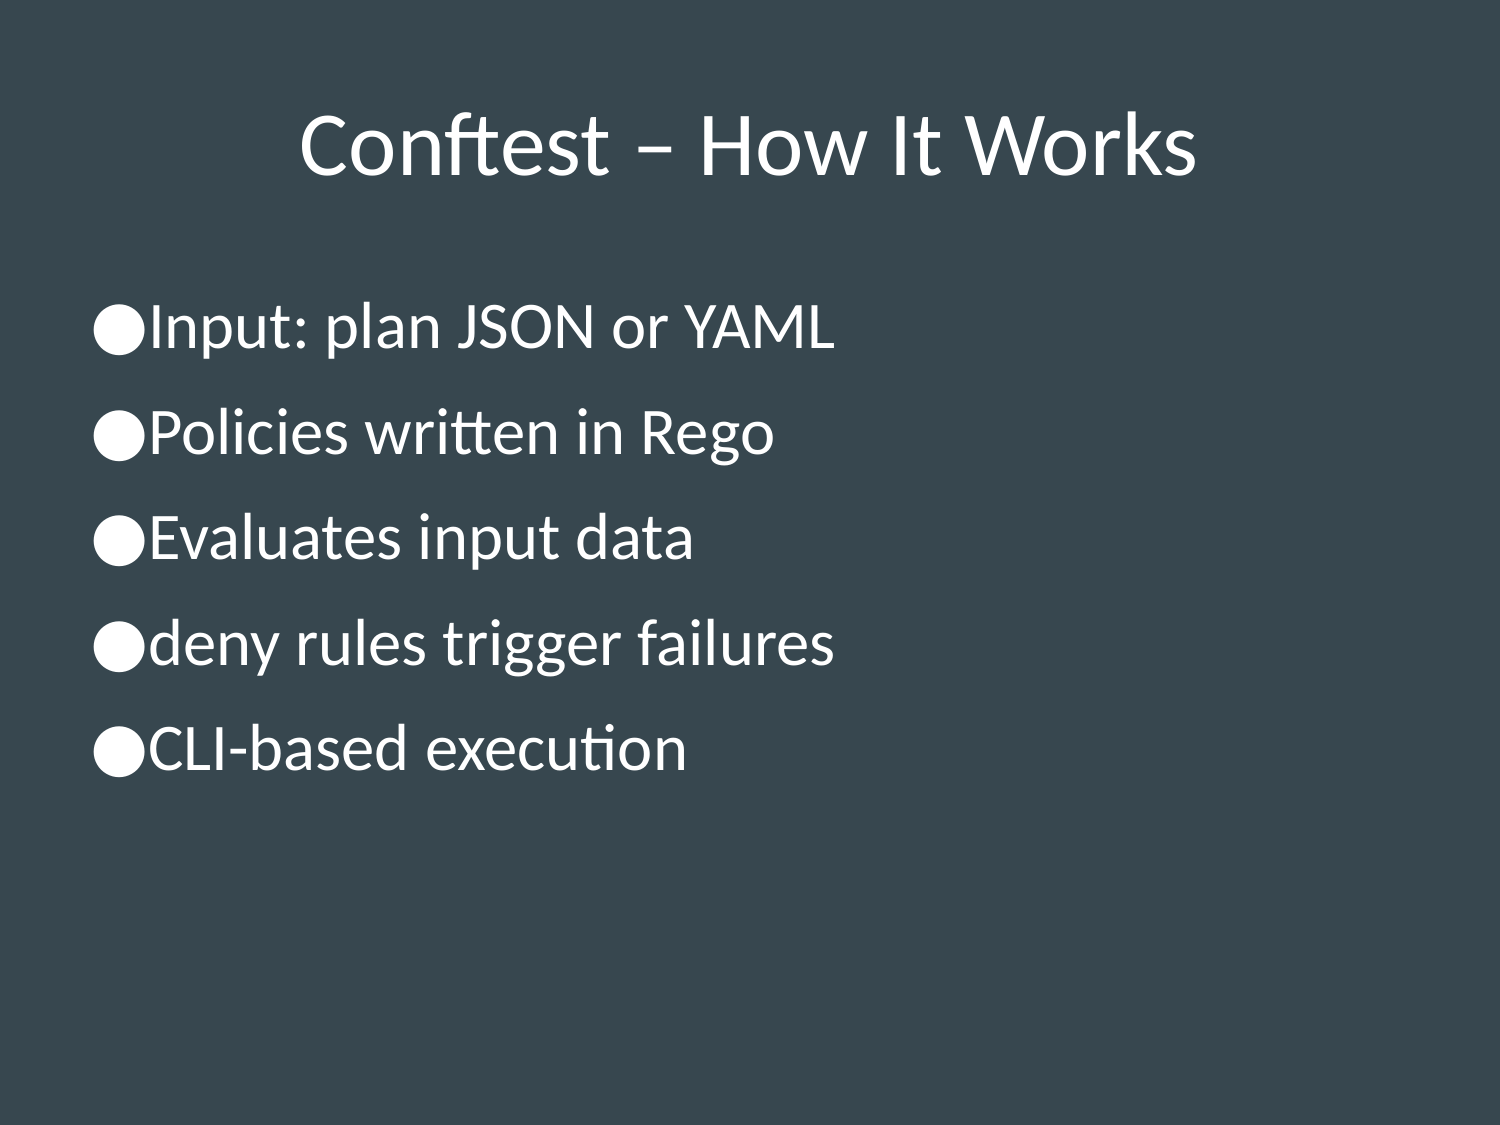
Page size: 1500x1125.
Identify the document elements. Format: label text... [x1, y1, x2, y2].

title Conftest – How It Works [75, 45, 1425, 233]
list Input: plan JSON or YAML Policies written in Rego Evaluates input data deny rules trigger failures CLI-based execution [75, 262, 1425, 1005]
